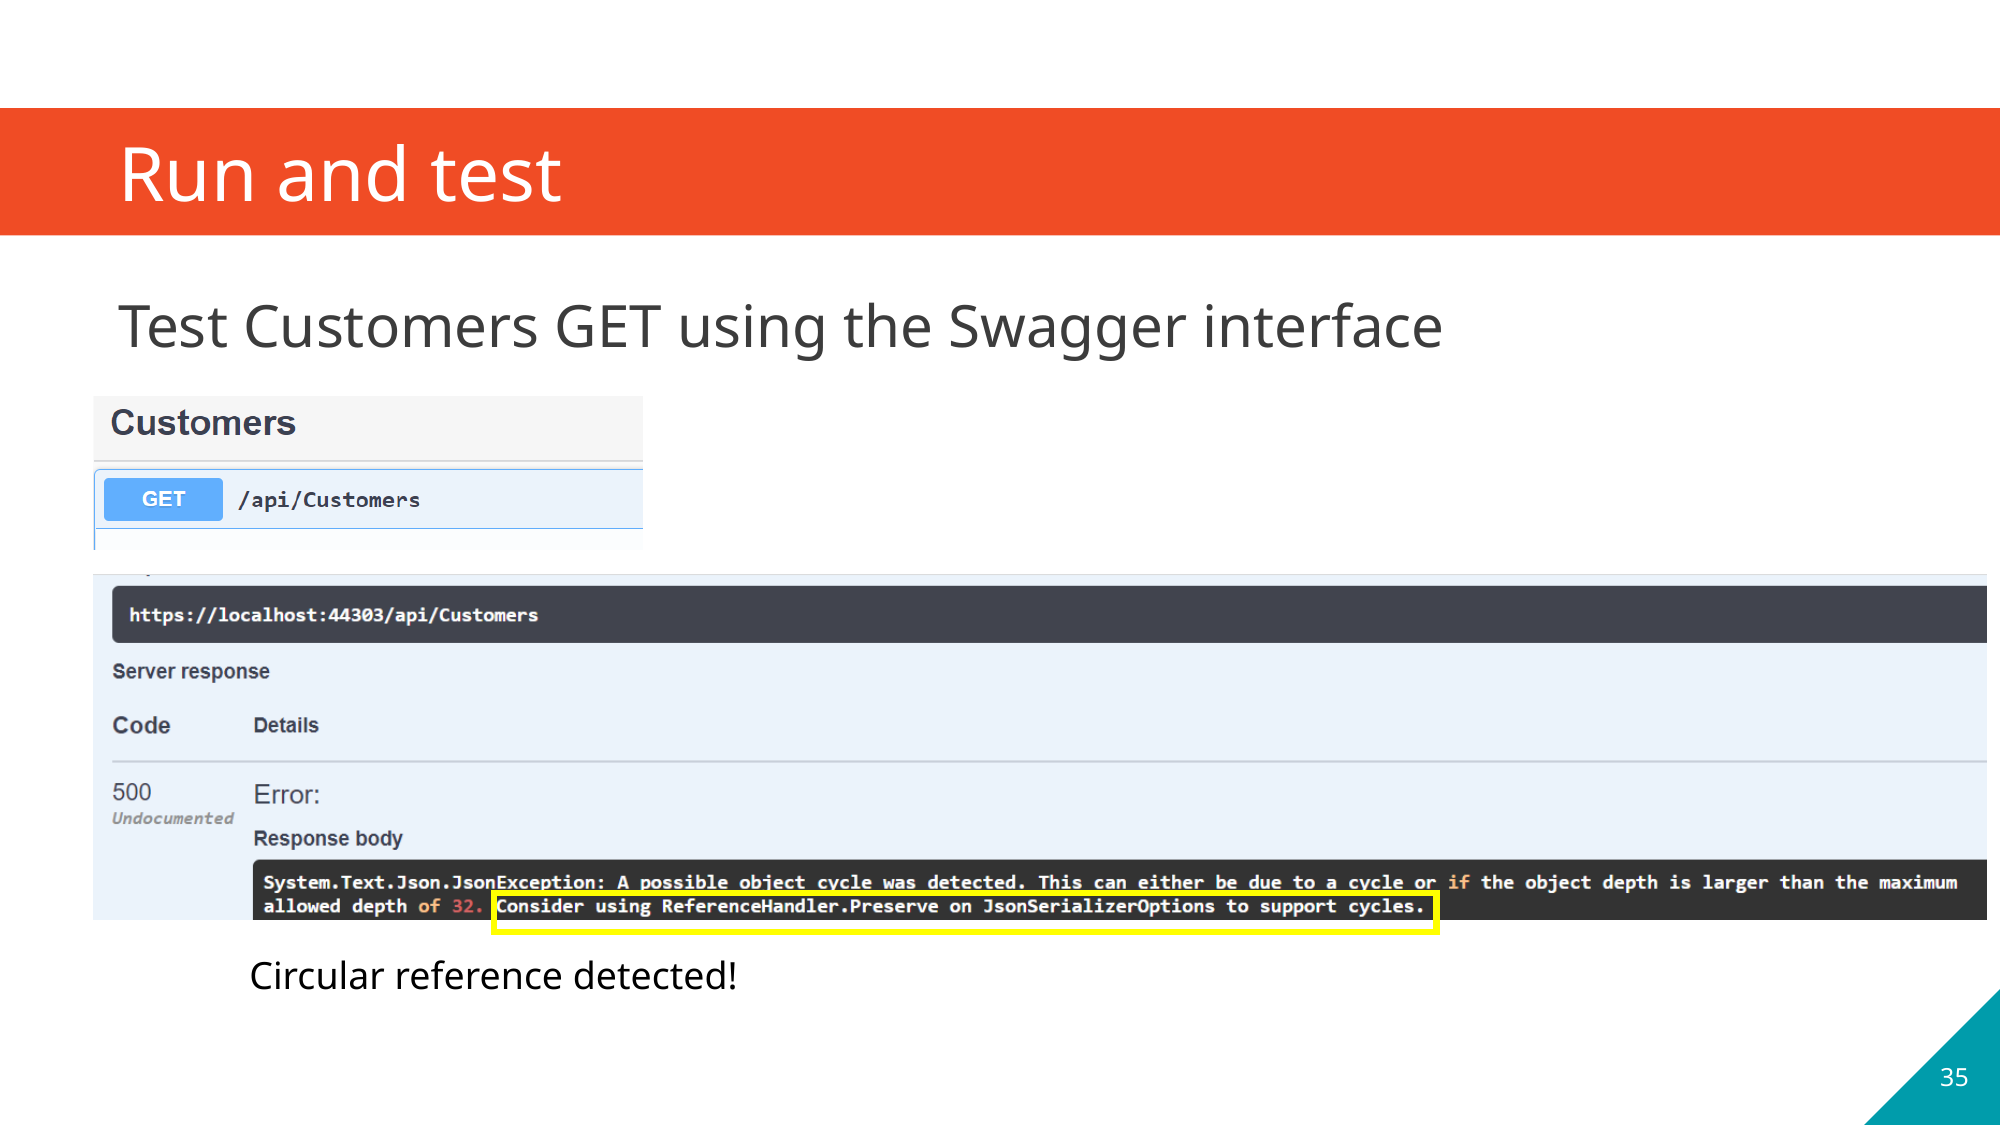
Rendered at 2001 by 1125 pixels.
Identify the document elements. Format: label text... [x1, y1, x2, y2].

slide_number 35 [1862, 987, 2000, 1125]
picture [92, 574, 1987, 920]
picture [92, 396, 643, 550]
text_box Circular reference detected! [234, 944, 753, 1005]
text_box [493, 920, 1438, 933]
title Run and test [0, 108, 2000, 236]
list Test Customers GET using the Swagger interface [0, 237, 2000, 1040]
